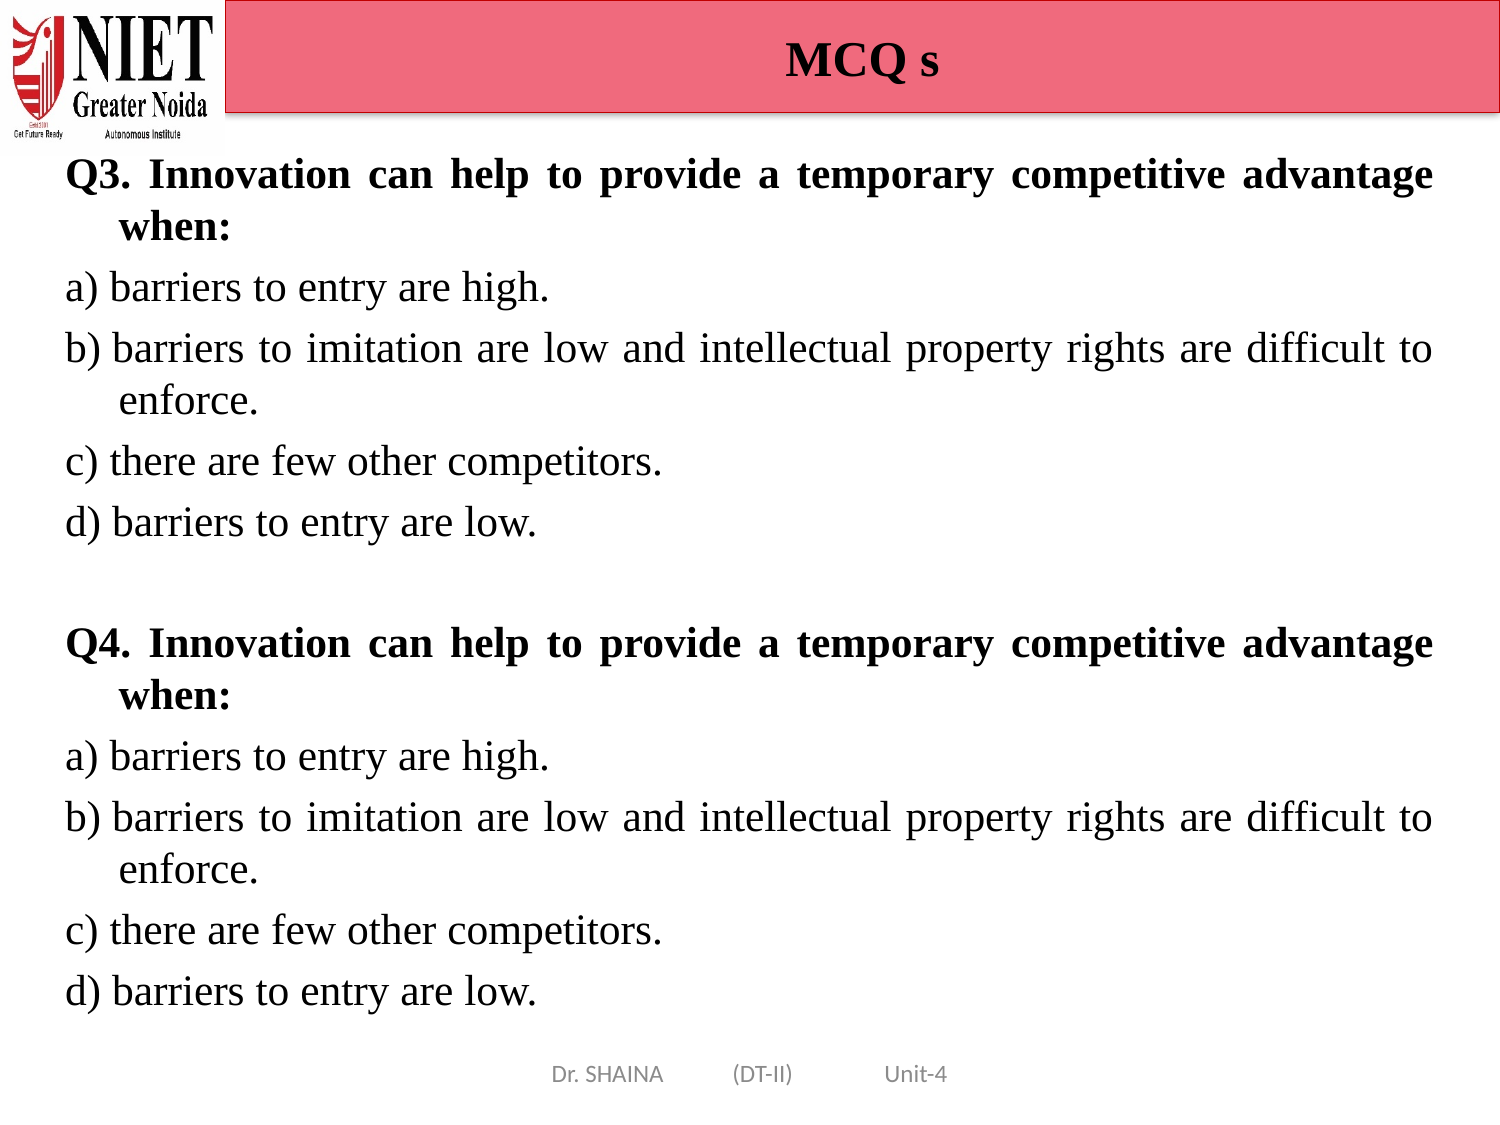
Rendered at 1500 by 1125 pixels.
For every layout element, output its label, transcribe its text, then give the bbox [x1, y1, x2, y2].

picture [0, 0, 226, 156]
footer Dr. SHAINA (DT-II) Unit-4 [512, 1042, 988, 1103]
text_box MCQ s [226, 0, 1500, 113]
list Q3. Innovation can help to provide a temporary competitive advantage when: a) barriers to entry are high. b) barriers to imitation are low and intellectual property rights are difficult to enforce. c) there are few other competitors. d) barriers to entry are low. Q4. Innovation can help to provide a temporary competitive advantage when: a) barriers to entry are high. b) barriers to imitation are low and intellectual property rights are difficult to enforce. c) there are few other competitors. d) barriers to entry are low. [50, 137, 1450, 1025]
